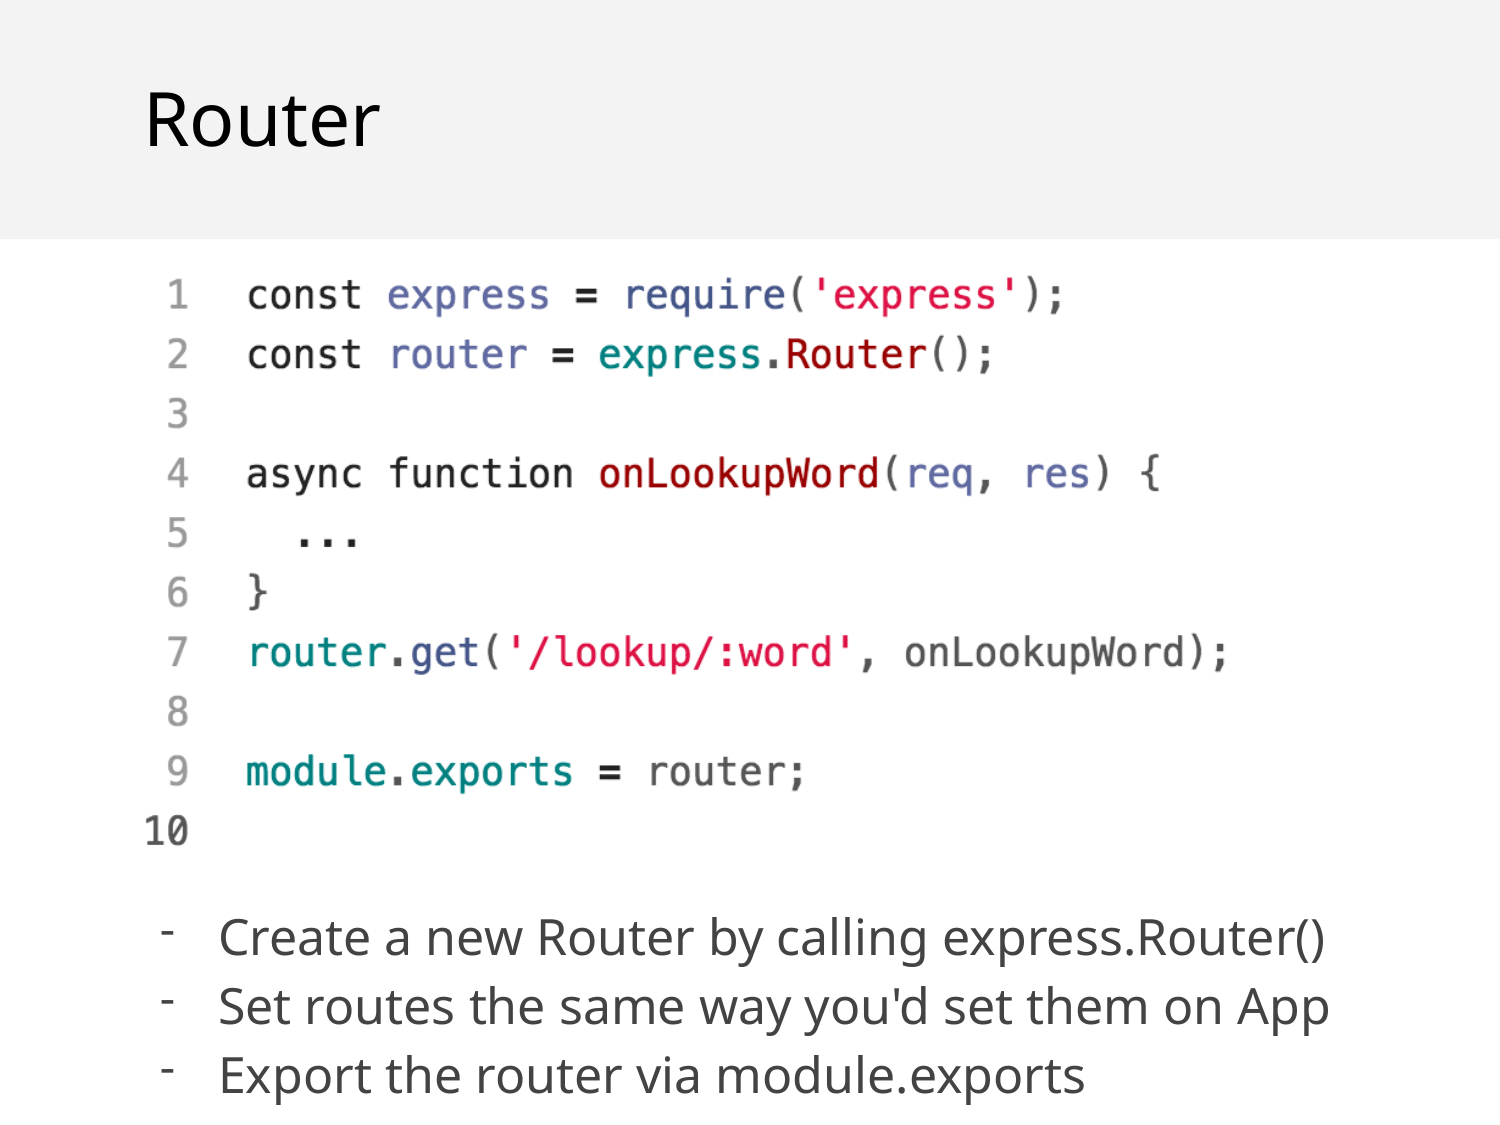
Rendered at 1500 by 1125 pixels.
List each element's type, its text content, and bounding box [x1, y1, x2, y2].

picture [128, 269, 1276, 856]
text_box Router [128, 56, 1372, 183]
text_box Create a new Router by calling express.Router() Set routes the same way you'd set them on App Export the router via module.exports [128, 881, 1372, 1051]
